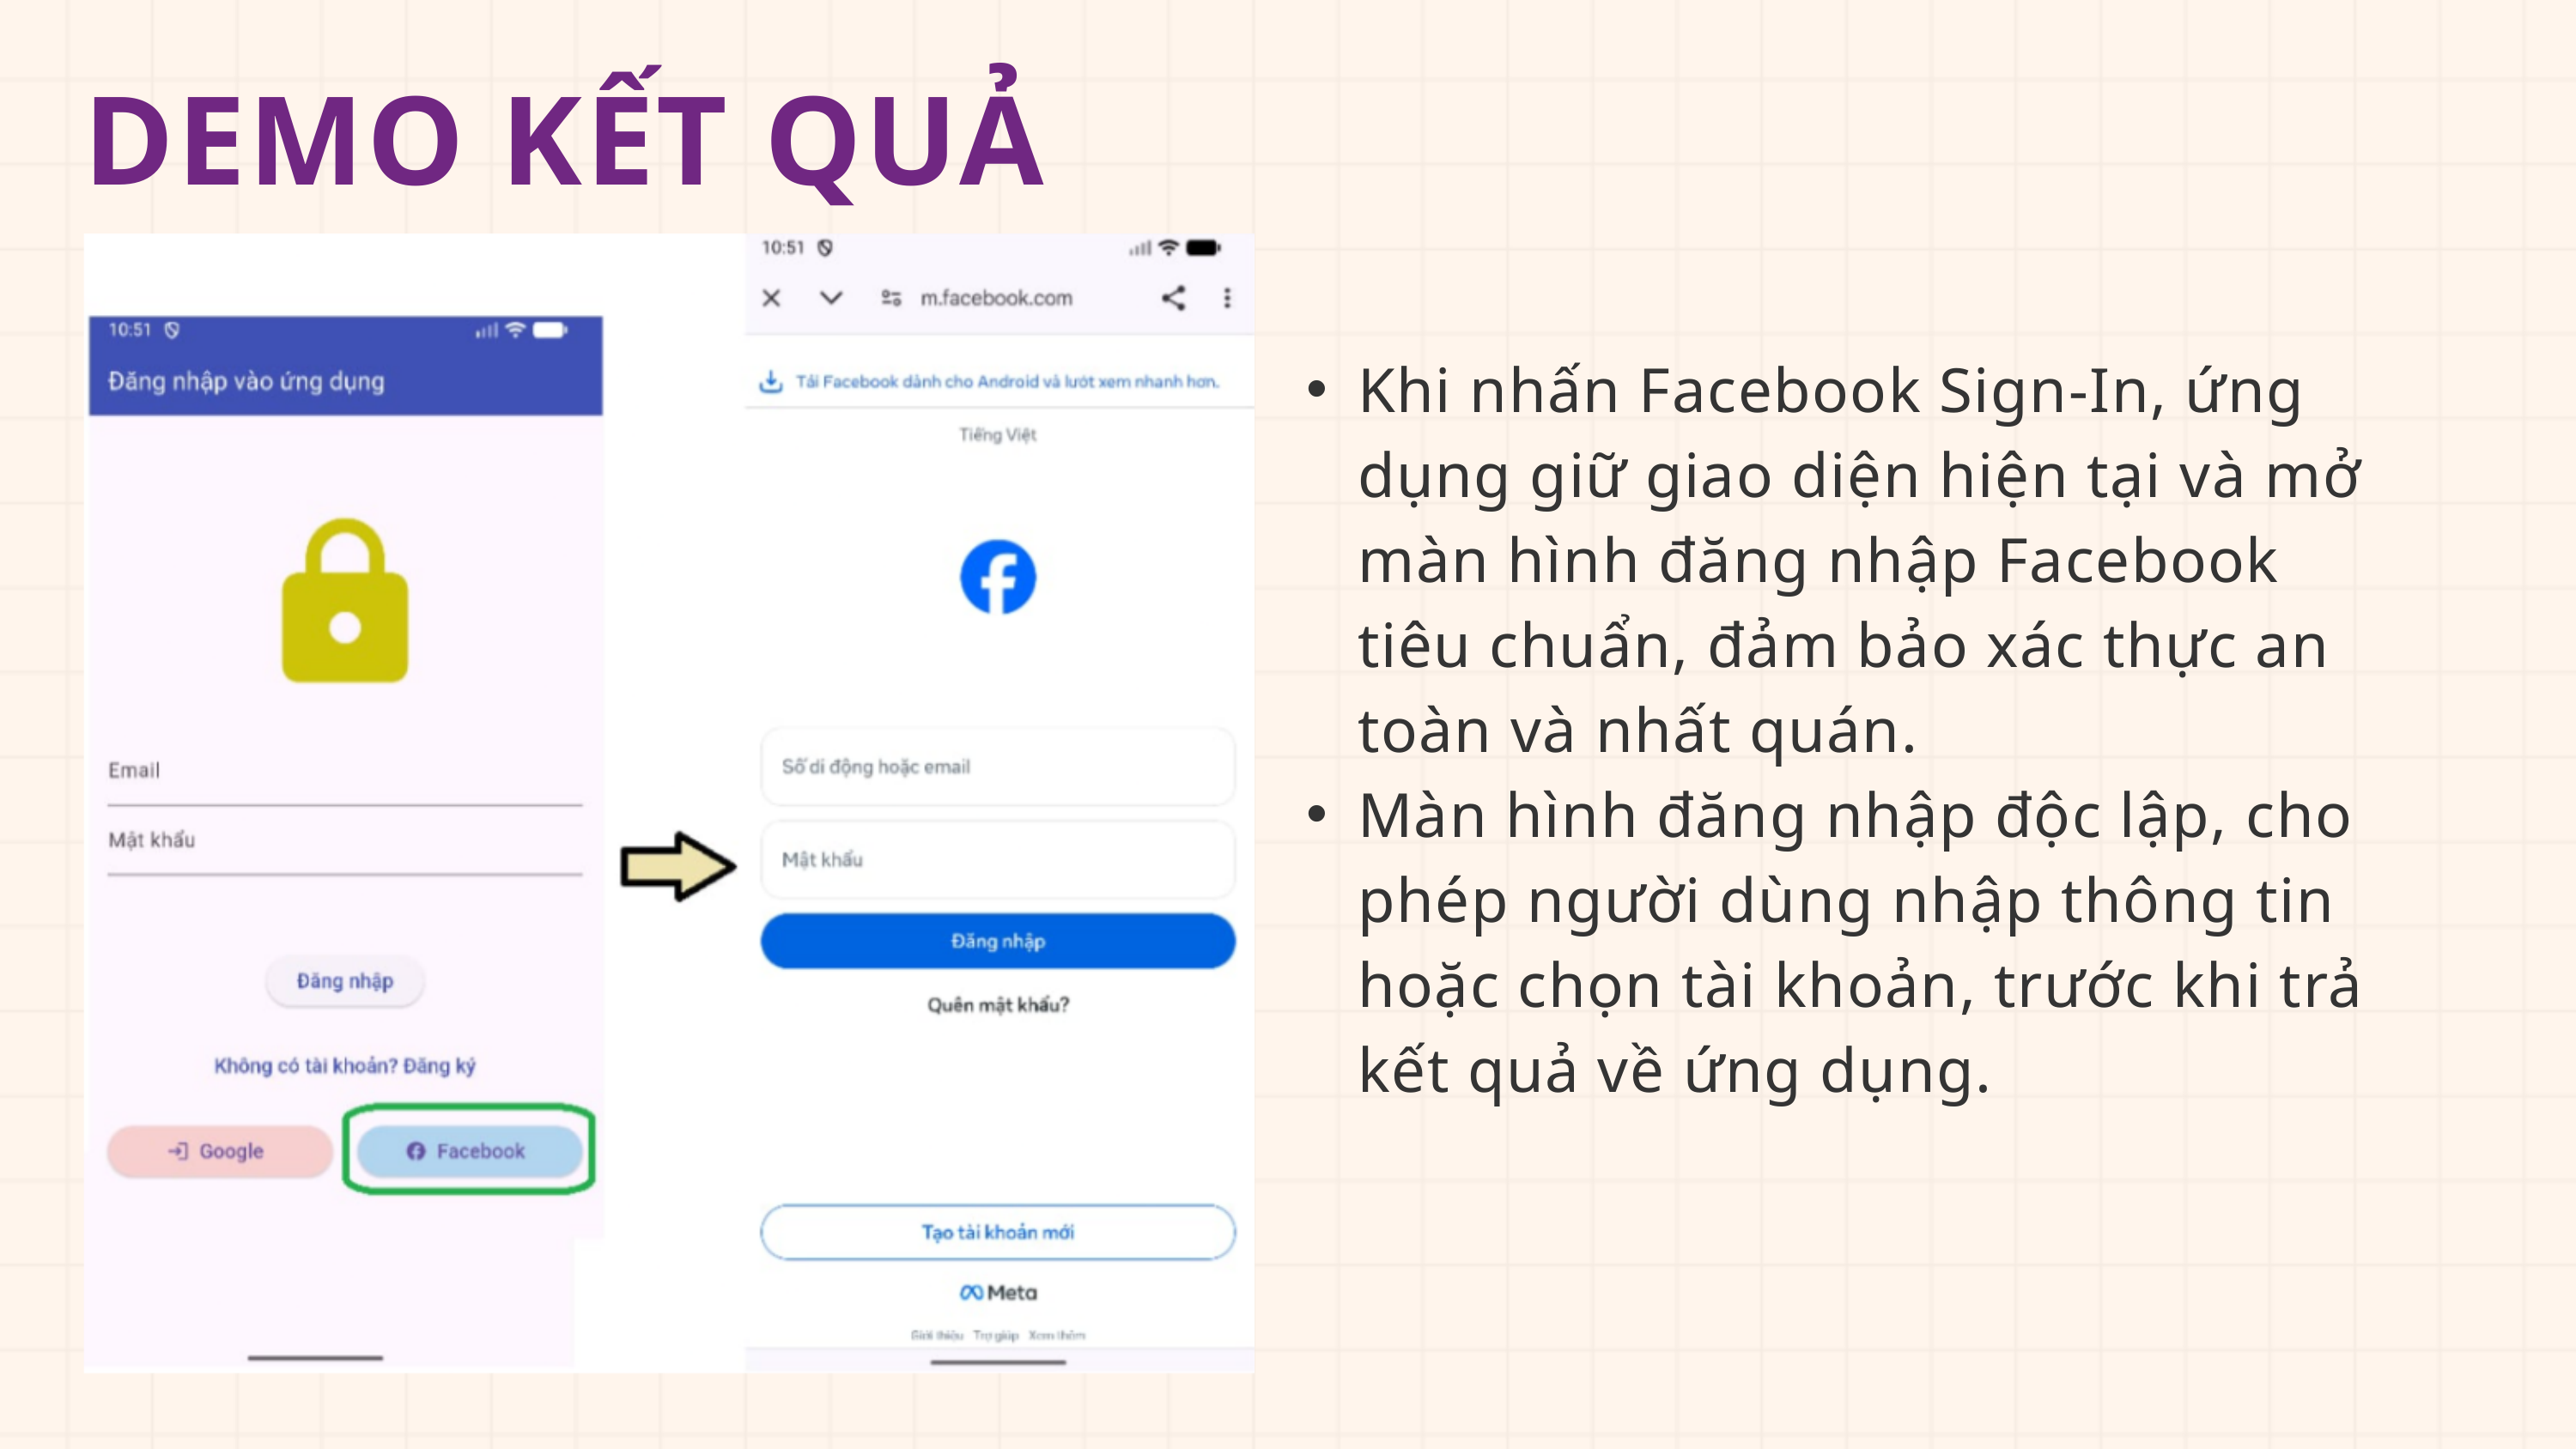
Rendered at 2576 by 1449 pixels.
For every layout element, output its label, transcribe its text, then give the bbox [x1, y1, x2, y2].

text_box Khi nhấn Facebook Sign-In, ứng dụng giữ giao diện hiện tại và mở màn hình đăng nhập Facebook tiêu chuẩn, đảm bảo xác thực an toàn và nhất quán. Màn hình đăng nhập độc lập, cho phép người dùng nhập thông tin hoặc chọn tài khoản, trước khi trả kết quả về ứng dụng. [1254, 339, 2372, 1105]
text_box DEMO KẾT QUẢ [83, 85, 1911, 210]
text_box [0, 0, 2576, 1449]
text_box [83, 233, 1255, 1375]
